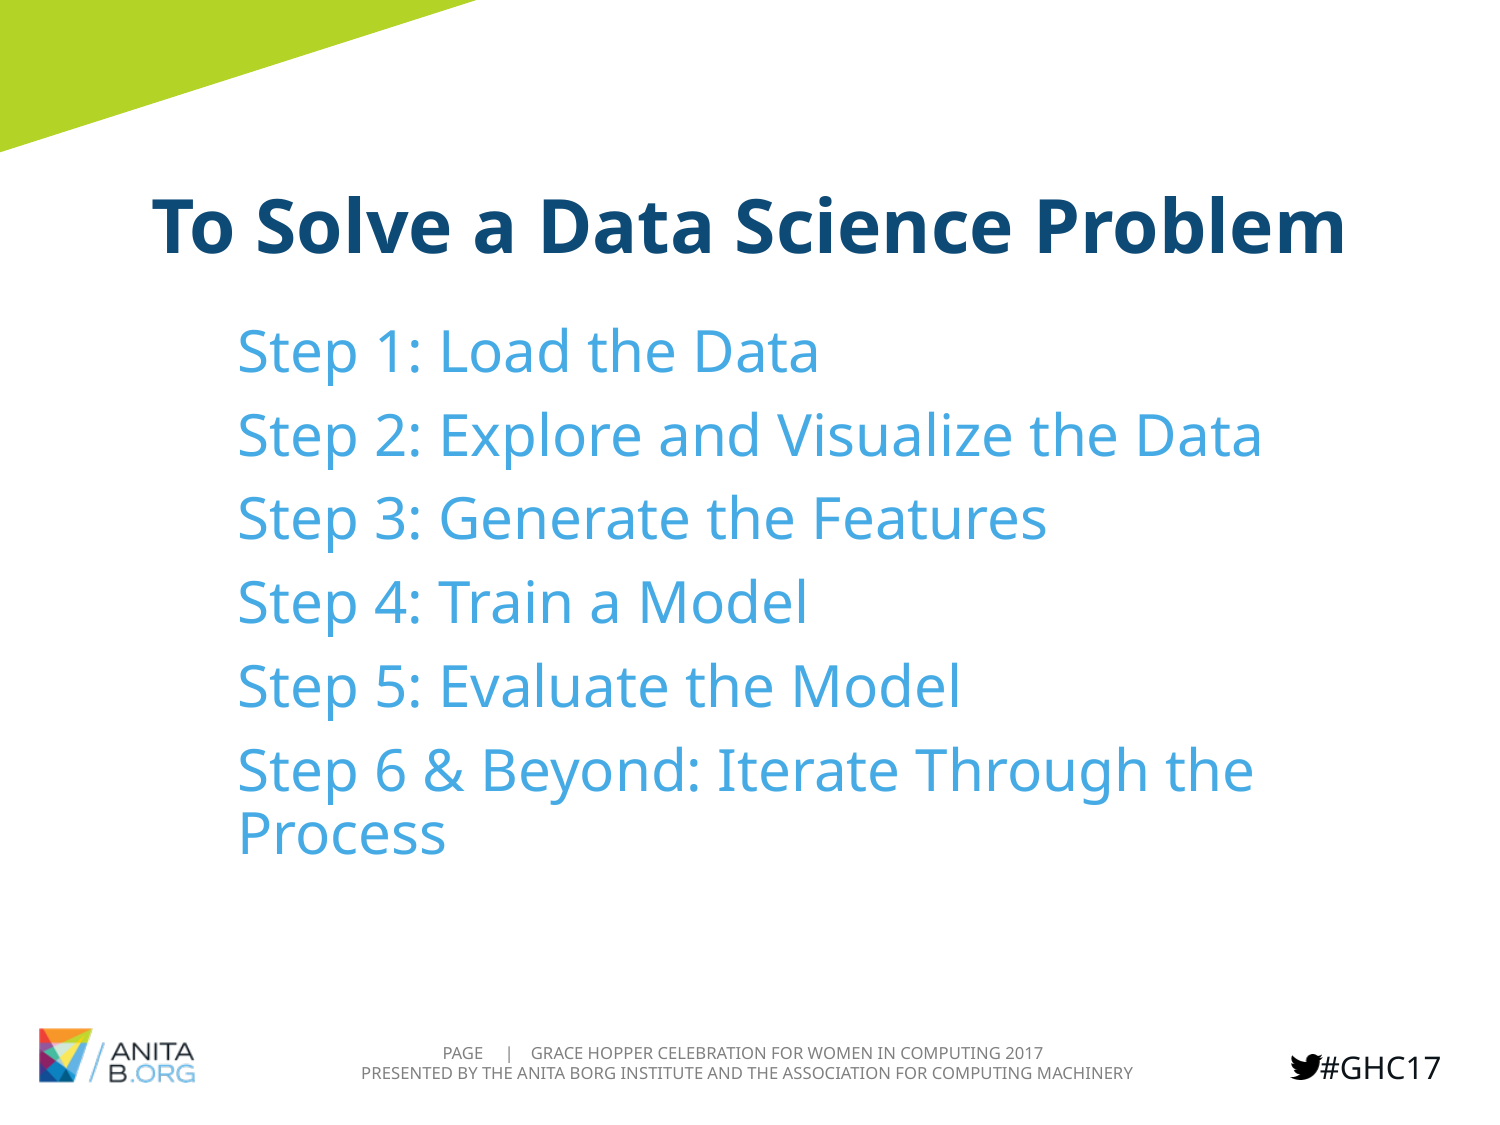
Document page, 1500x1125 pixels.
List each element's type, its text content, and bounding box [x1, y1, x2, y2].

picture [1290, 1051, 1323, 1083]
picture [39, 1028, 195, 1083]
title To Solve a Data Science Problem [39, 59, 1461, 278]
list Step 1: Load the Data Step 2: Explore and Visualize the Data Step 3: Generate the Features Step 4: Train a Model Step 5: Evaluate the Model Step 6 & Beyond: Iterate Through the Process [229, 314, 1388, 1008]
